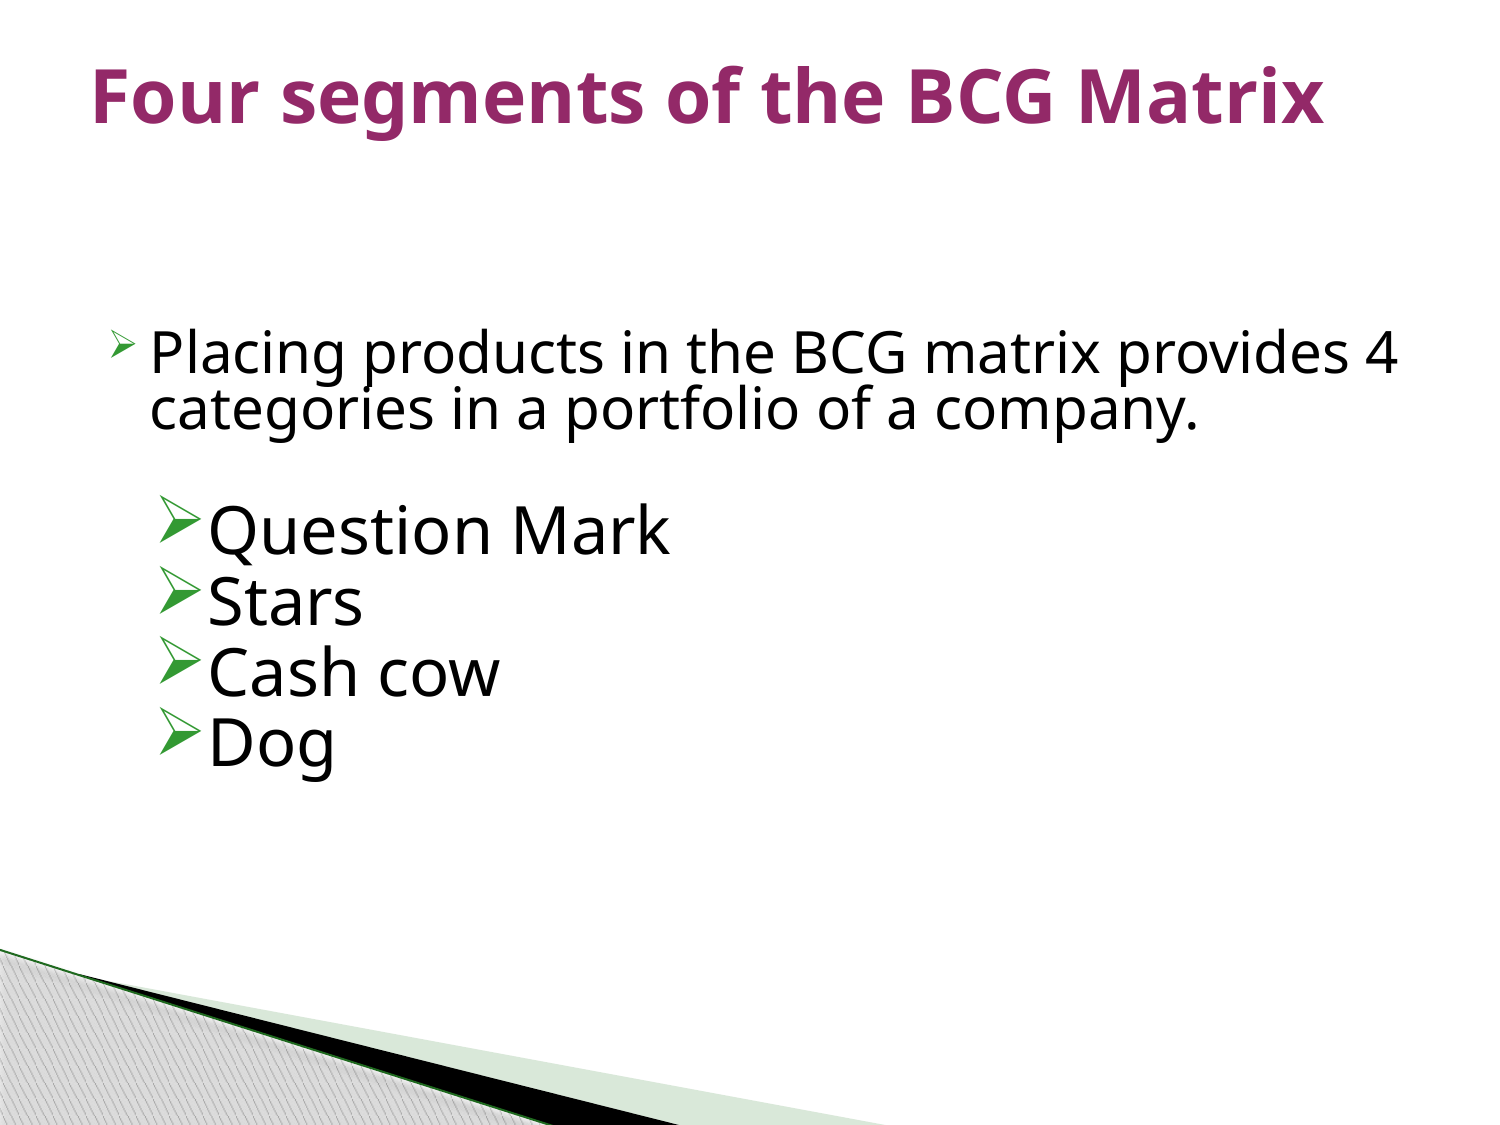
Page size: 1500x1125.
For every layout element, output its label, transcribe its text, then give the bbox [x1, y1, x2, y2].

title Four segments of the BCG Matrix [75, 45, 1425, 233]
list Placing products in the BCG matrix provides 4 categories in a portfolio of a company. Question Mark Stars Cash cow Dog [75, 243, 1425, 986]
